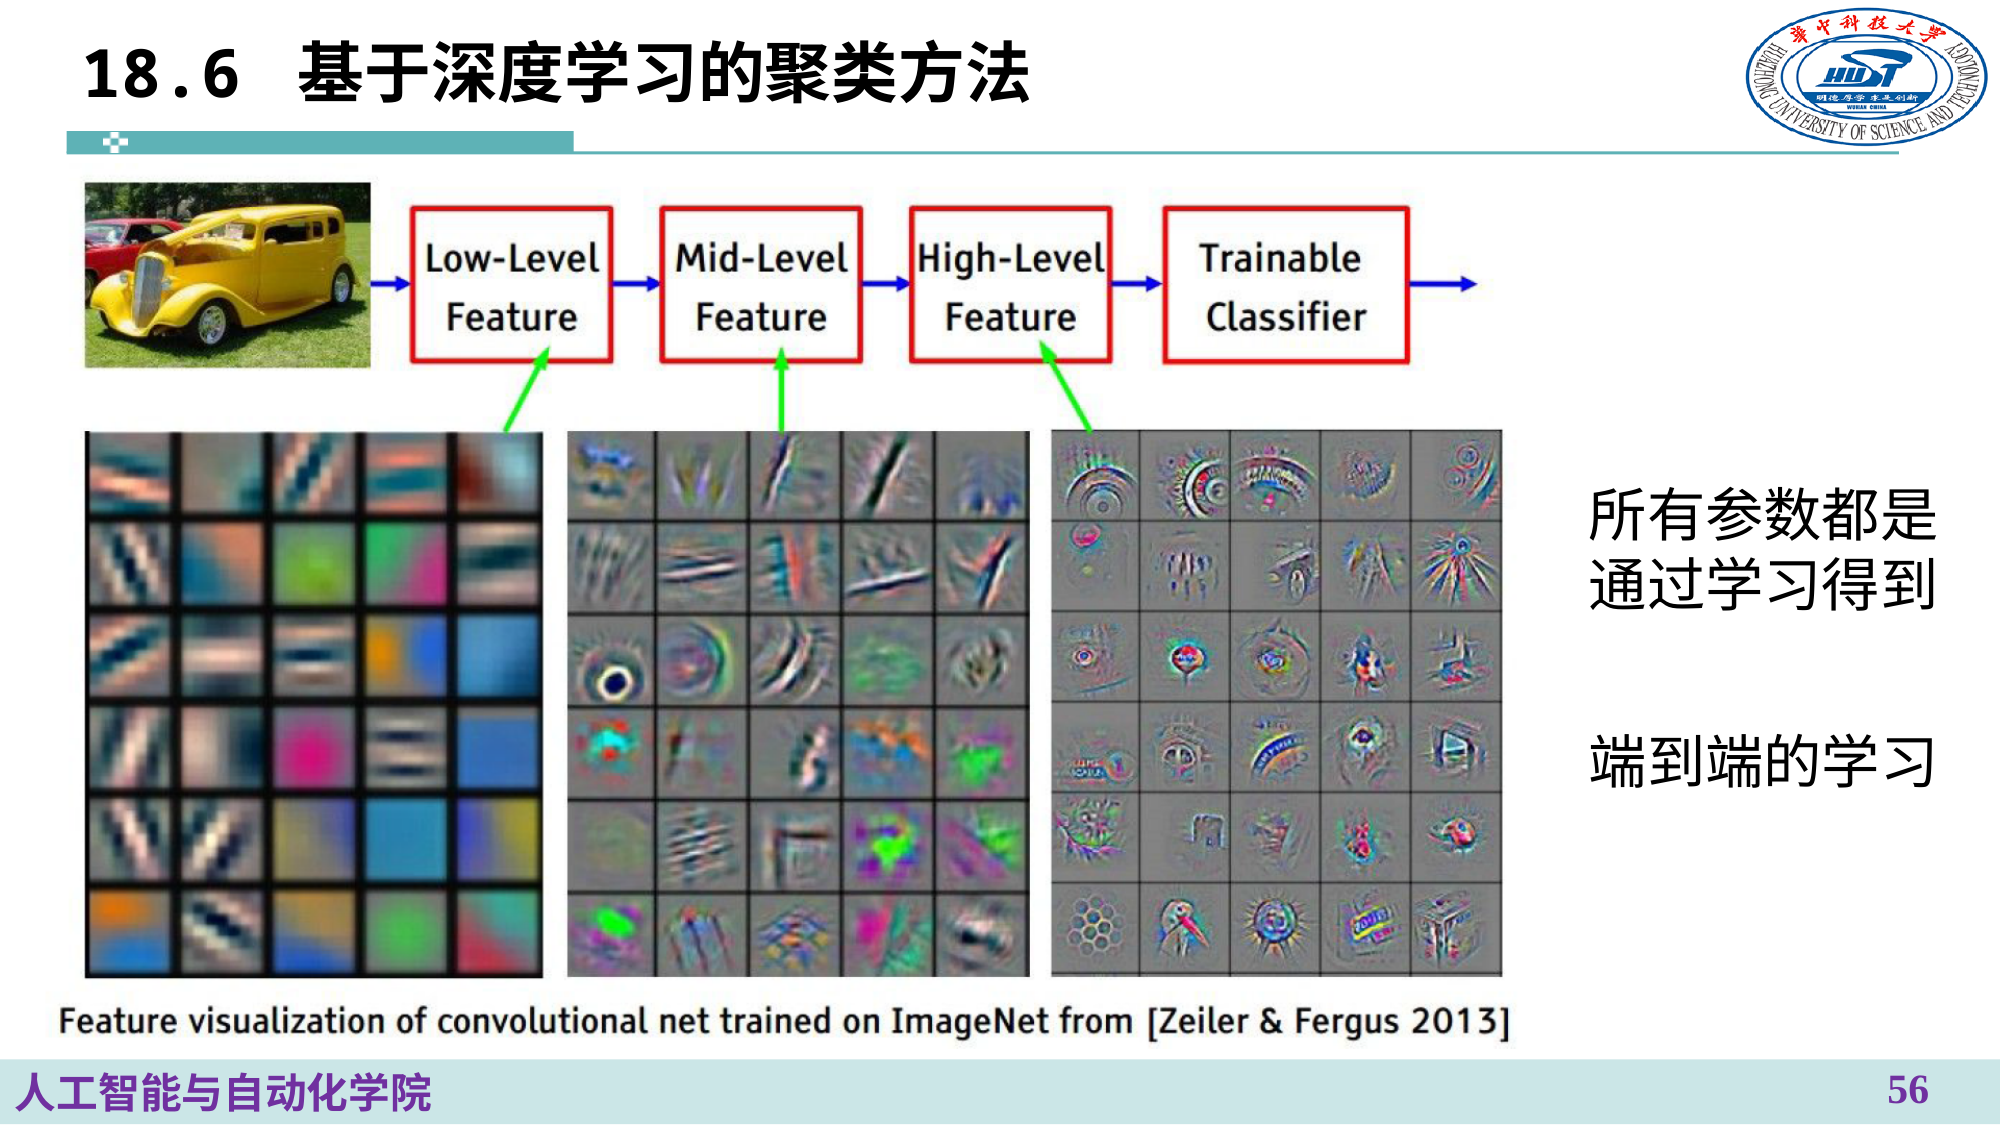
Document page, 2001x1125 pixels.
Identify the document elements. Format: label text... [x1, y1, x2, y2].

picture [103, 132, 128, 153]
slide_number 56 [1816, 1054, 2000, 1114]
picture [1742, 7, 1993, 148]
picture [30, 157, 1532, 1050]
title 18.6 基于深度学习的聚类方法 [66, 24, 1417, 118]
text_box 端到端的学习 [1558, 717, 1969, 803]
text_box 所有参数都是通过学习得到 [1558, 470, 1969, 626]
